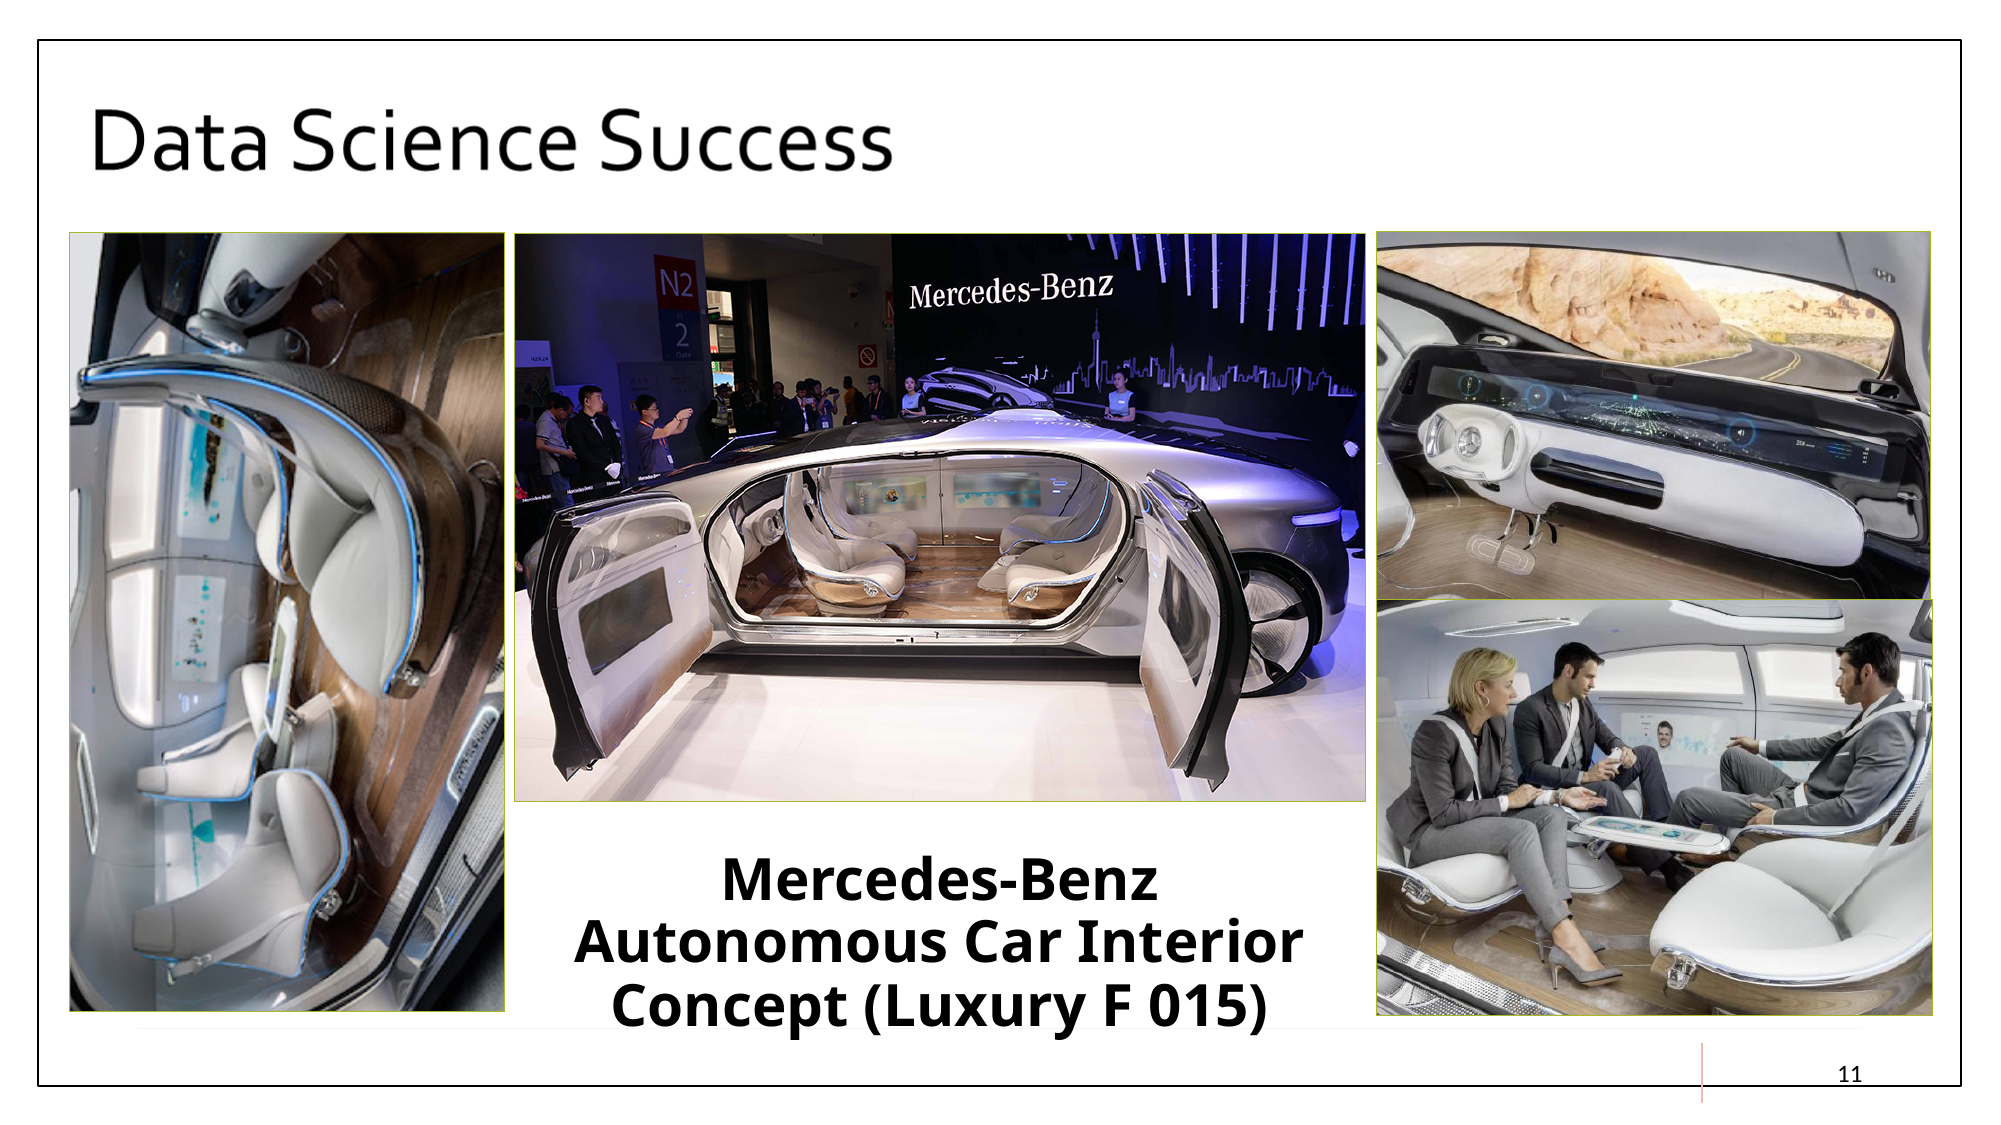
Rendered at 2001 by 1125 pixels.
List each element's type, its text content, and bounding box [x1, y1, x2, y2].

slide_number 11 [1720, 1042, 1863, 1103]
picture [0, 32, 1933, 1016]
text_box Mercedes-Benz Autonomous Car Interior Concept (Luxury F 015) [514, 842, 1366, 1046]
